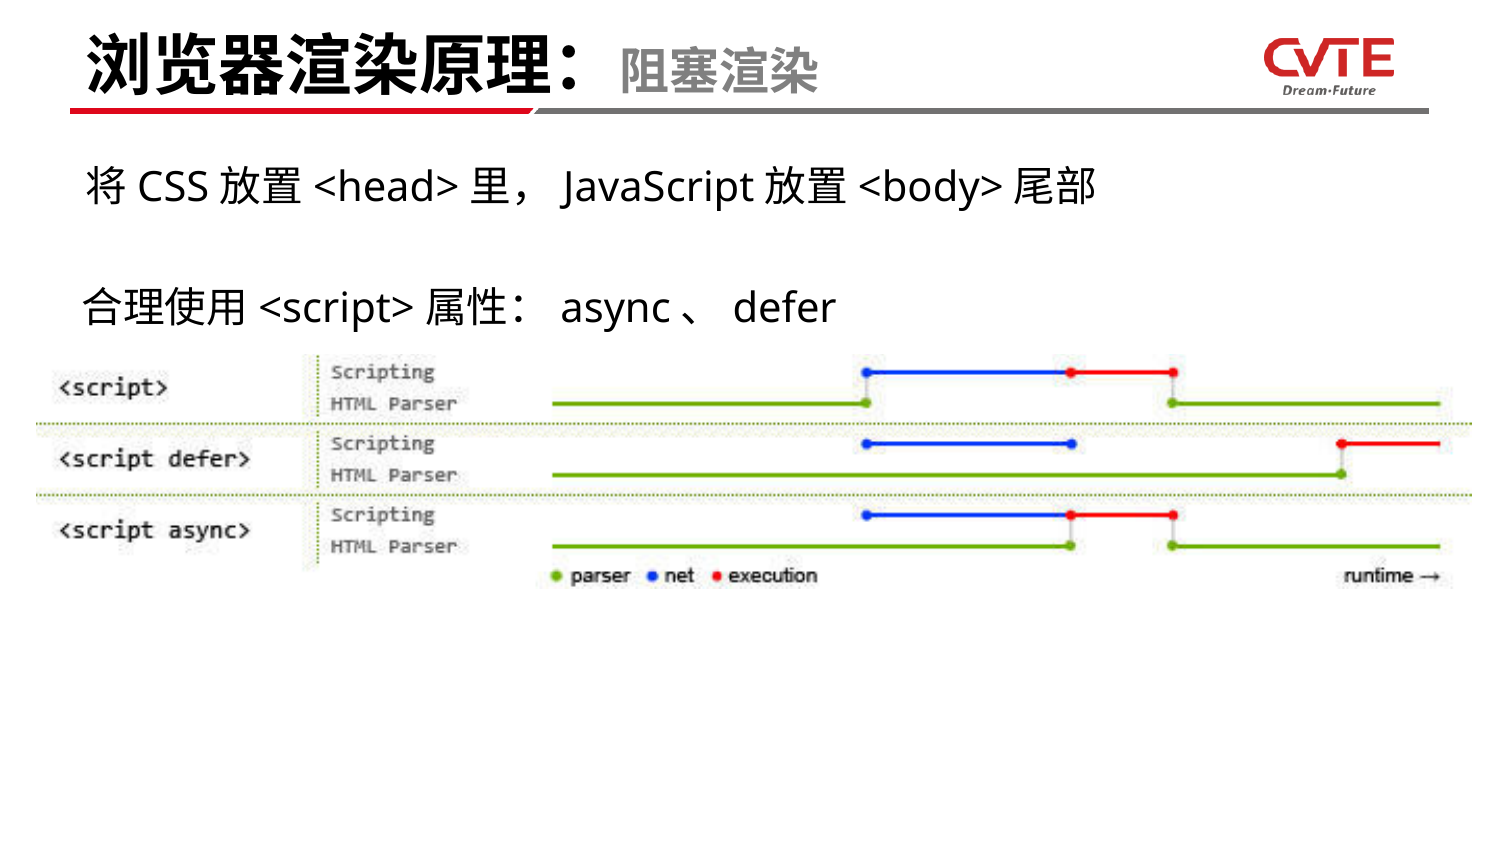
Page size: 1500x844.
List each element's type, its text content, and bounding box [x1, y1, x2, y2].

picture [1264, 38, 1394, 95]
picture [70, 108, 1429, 114]
title 浏览器渲染原理：阻塞渲染 [70, 24, 1247, 111]
text_box 将CSS放置<head>里，JavaScript放置<body>尾部 [70, 140, 1438, 235]
text_box 合理使用<script>属性：async、defer [66, 260, 1434, 354]
picture [36, 354, 1472, 589]
